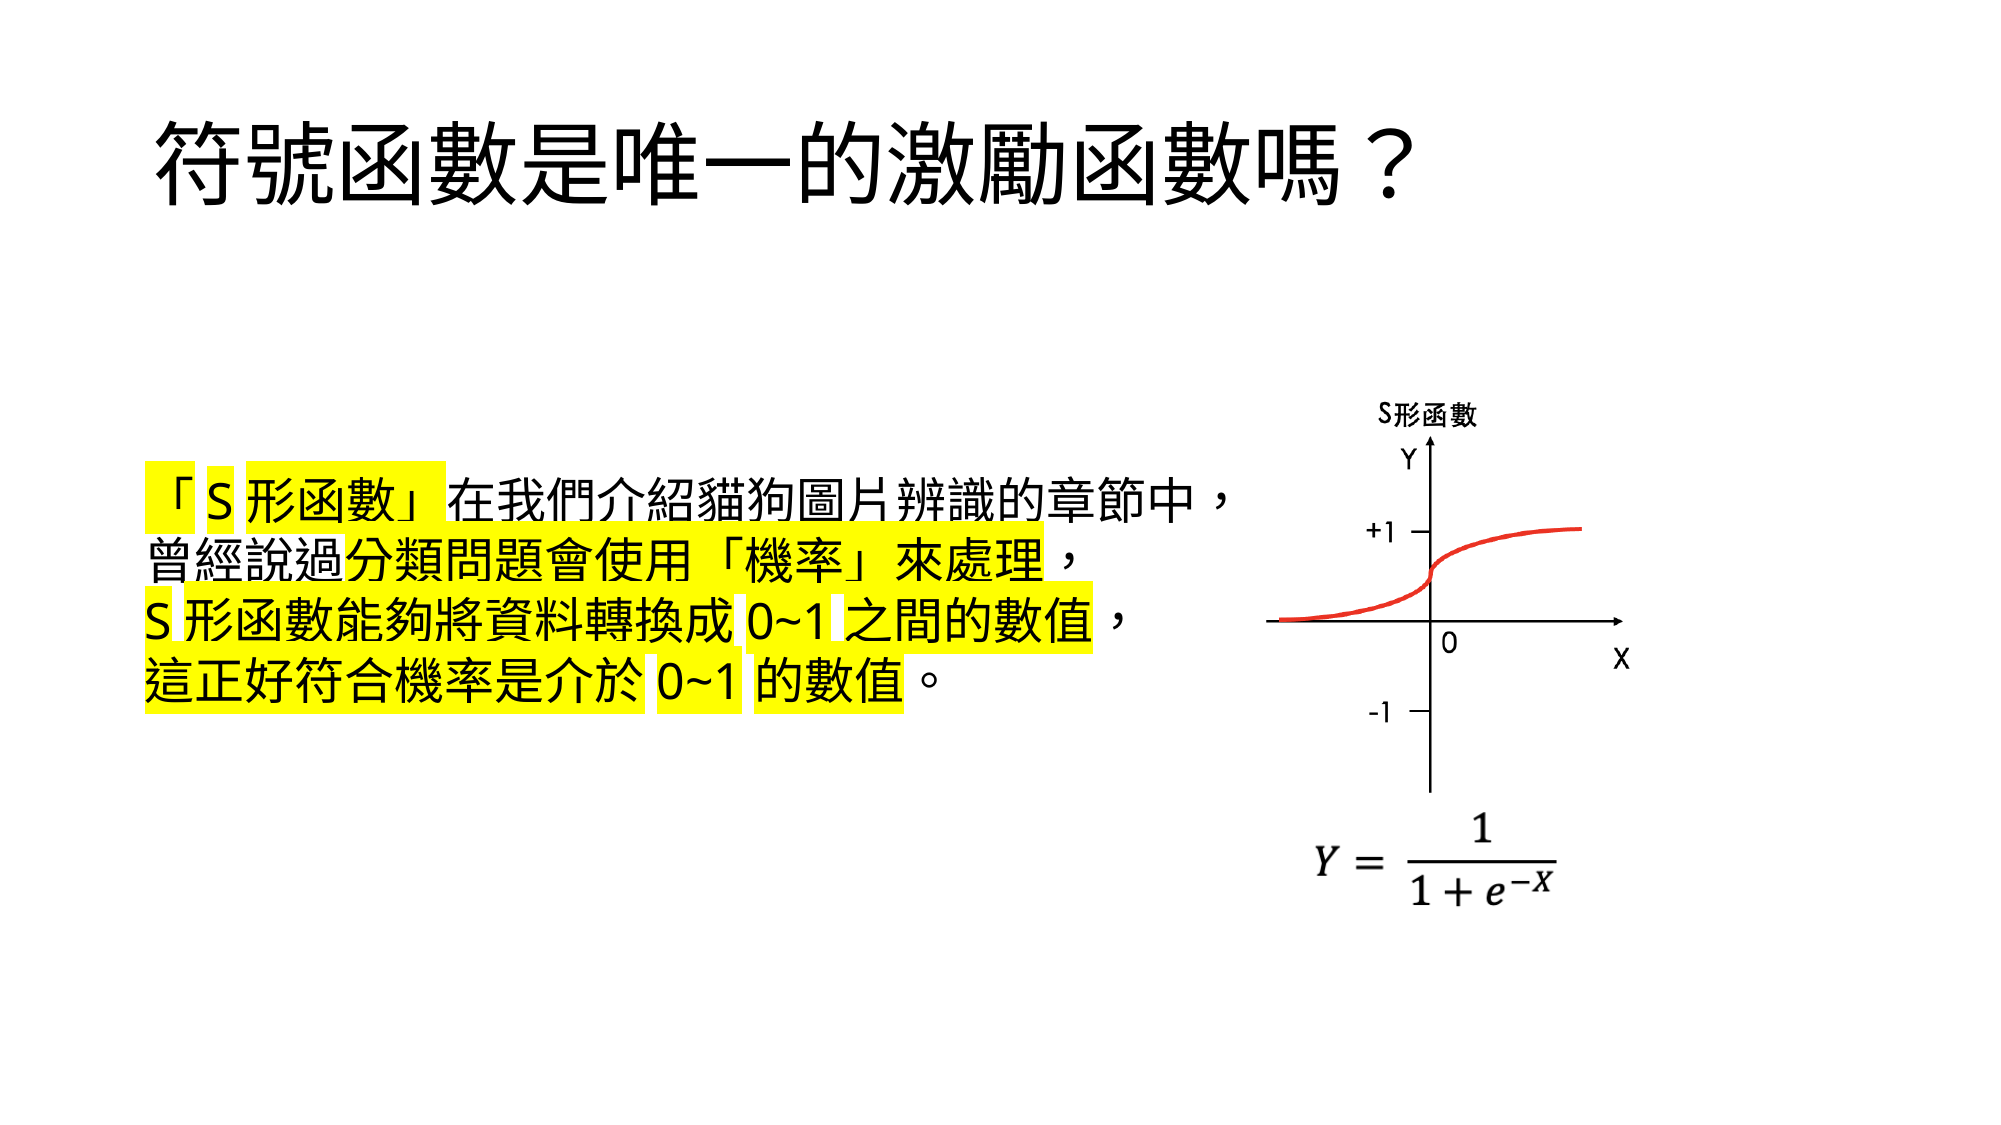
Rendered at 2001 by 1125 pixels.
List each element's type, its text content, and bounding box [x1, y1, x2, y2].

title 符號函數是唯一的激勵函數嗎？ [137, 59, 1863, 278]
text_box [1253, 386, 1653, 925]
text_box 「S形函數」在我們介紹貓狗圖片辨識的章節中， 曾經說過分類問題會使用「機率」來處理， S形函數能夠將資料轉換成0~1之間的數值， 這正好符合機率是介於0~1的數值。 [129, 461, 1253, 717]
